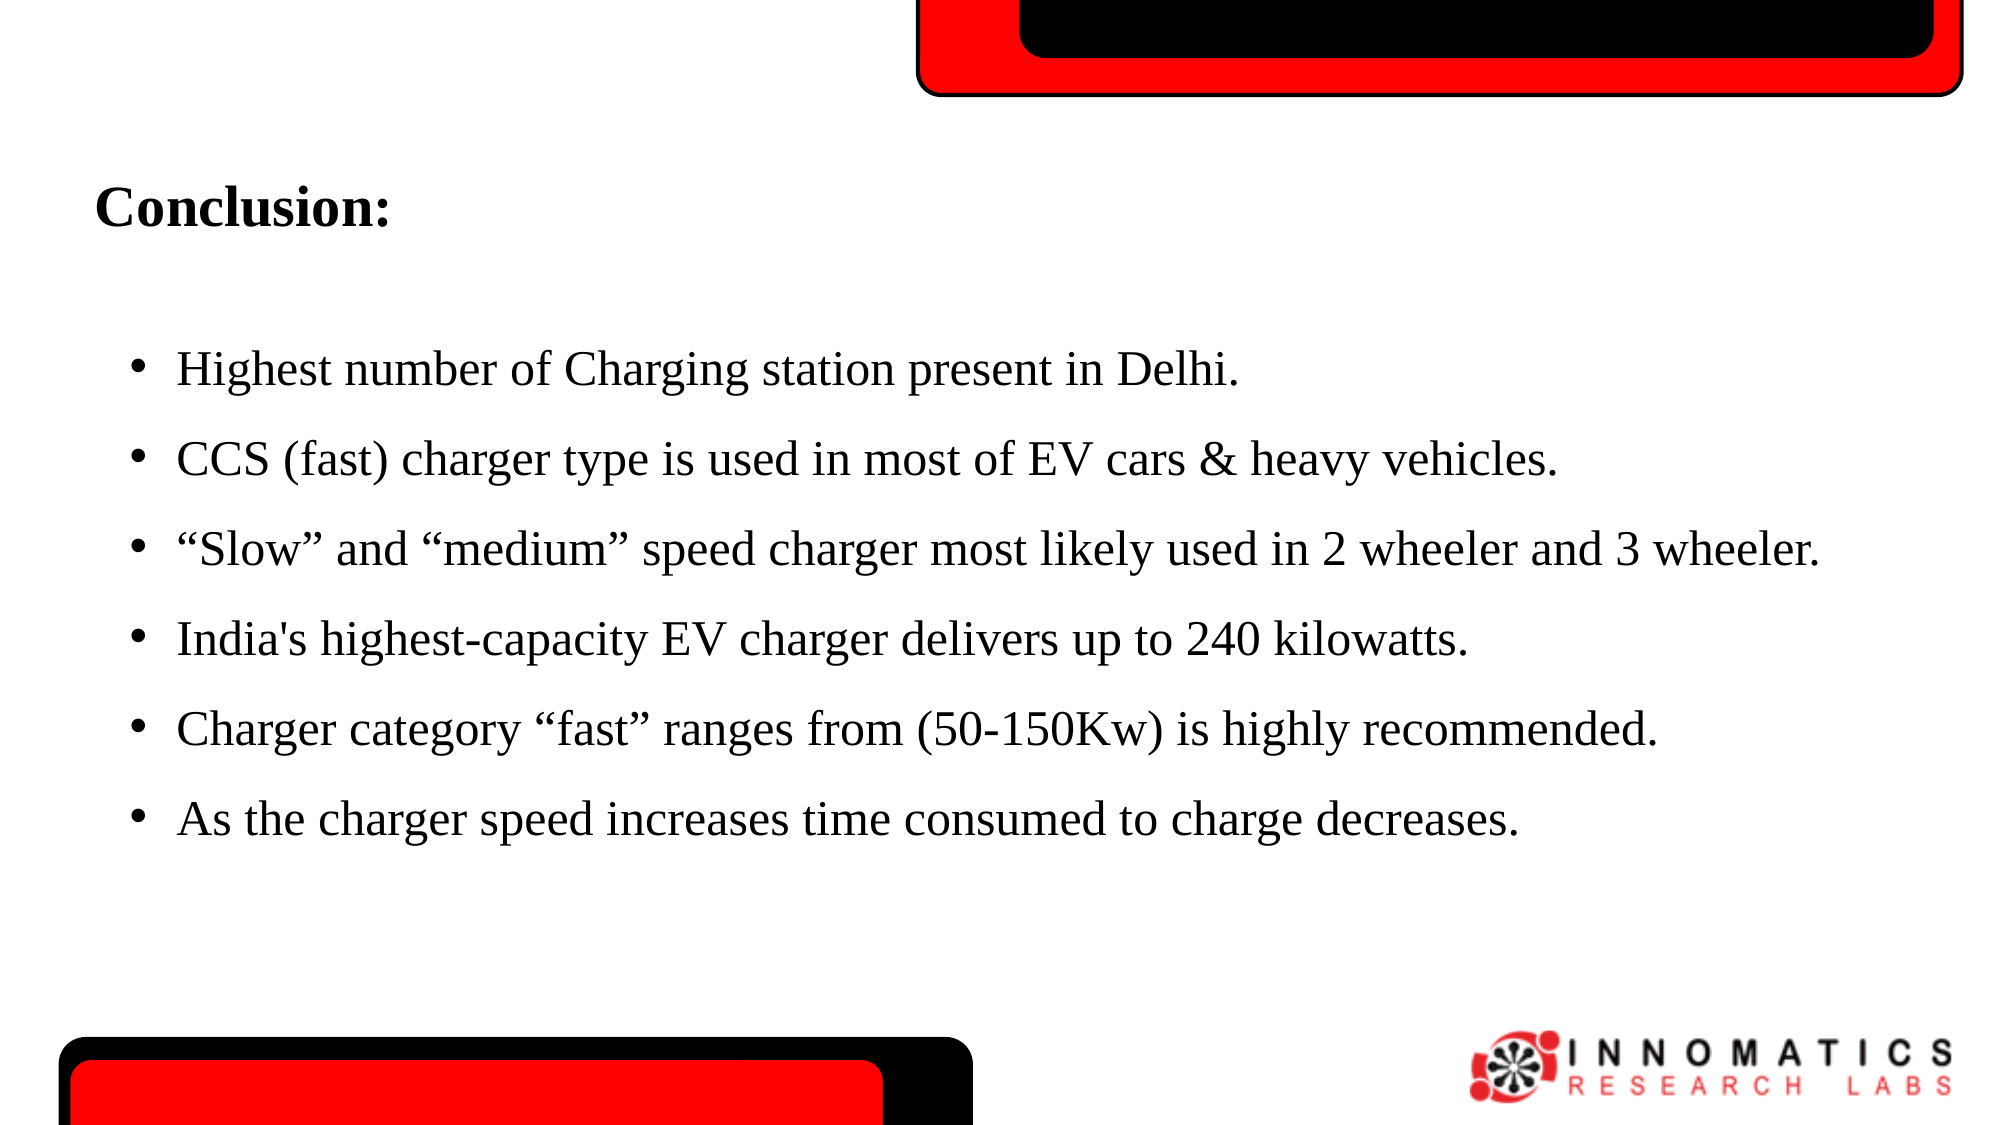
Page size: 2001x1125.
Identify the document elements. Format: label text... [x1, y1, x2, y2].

picture [1445, 1014, 1975, 1125]
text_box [60, 1038, 972, 1125]
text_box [917, 0, 1962, 96]
text_box Conclusion: [79, 160, 1282, 245]
text_box Highest number of Charging station present in Delhi. CCS (fast) charger type is used in most of EV cars & heavy vehicles. “Slow” and “medium” speed charger most likely used in 2 wheeler and 3 wheeler. India's highest-capacity EV charger delivers up to 240 kilowatts. Charger category “fast” ranges from (50-150Kw) is highly recommended. As the charger speed increases time consumed to charge decreases. [114, 298, 1929, 958]
